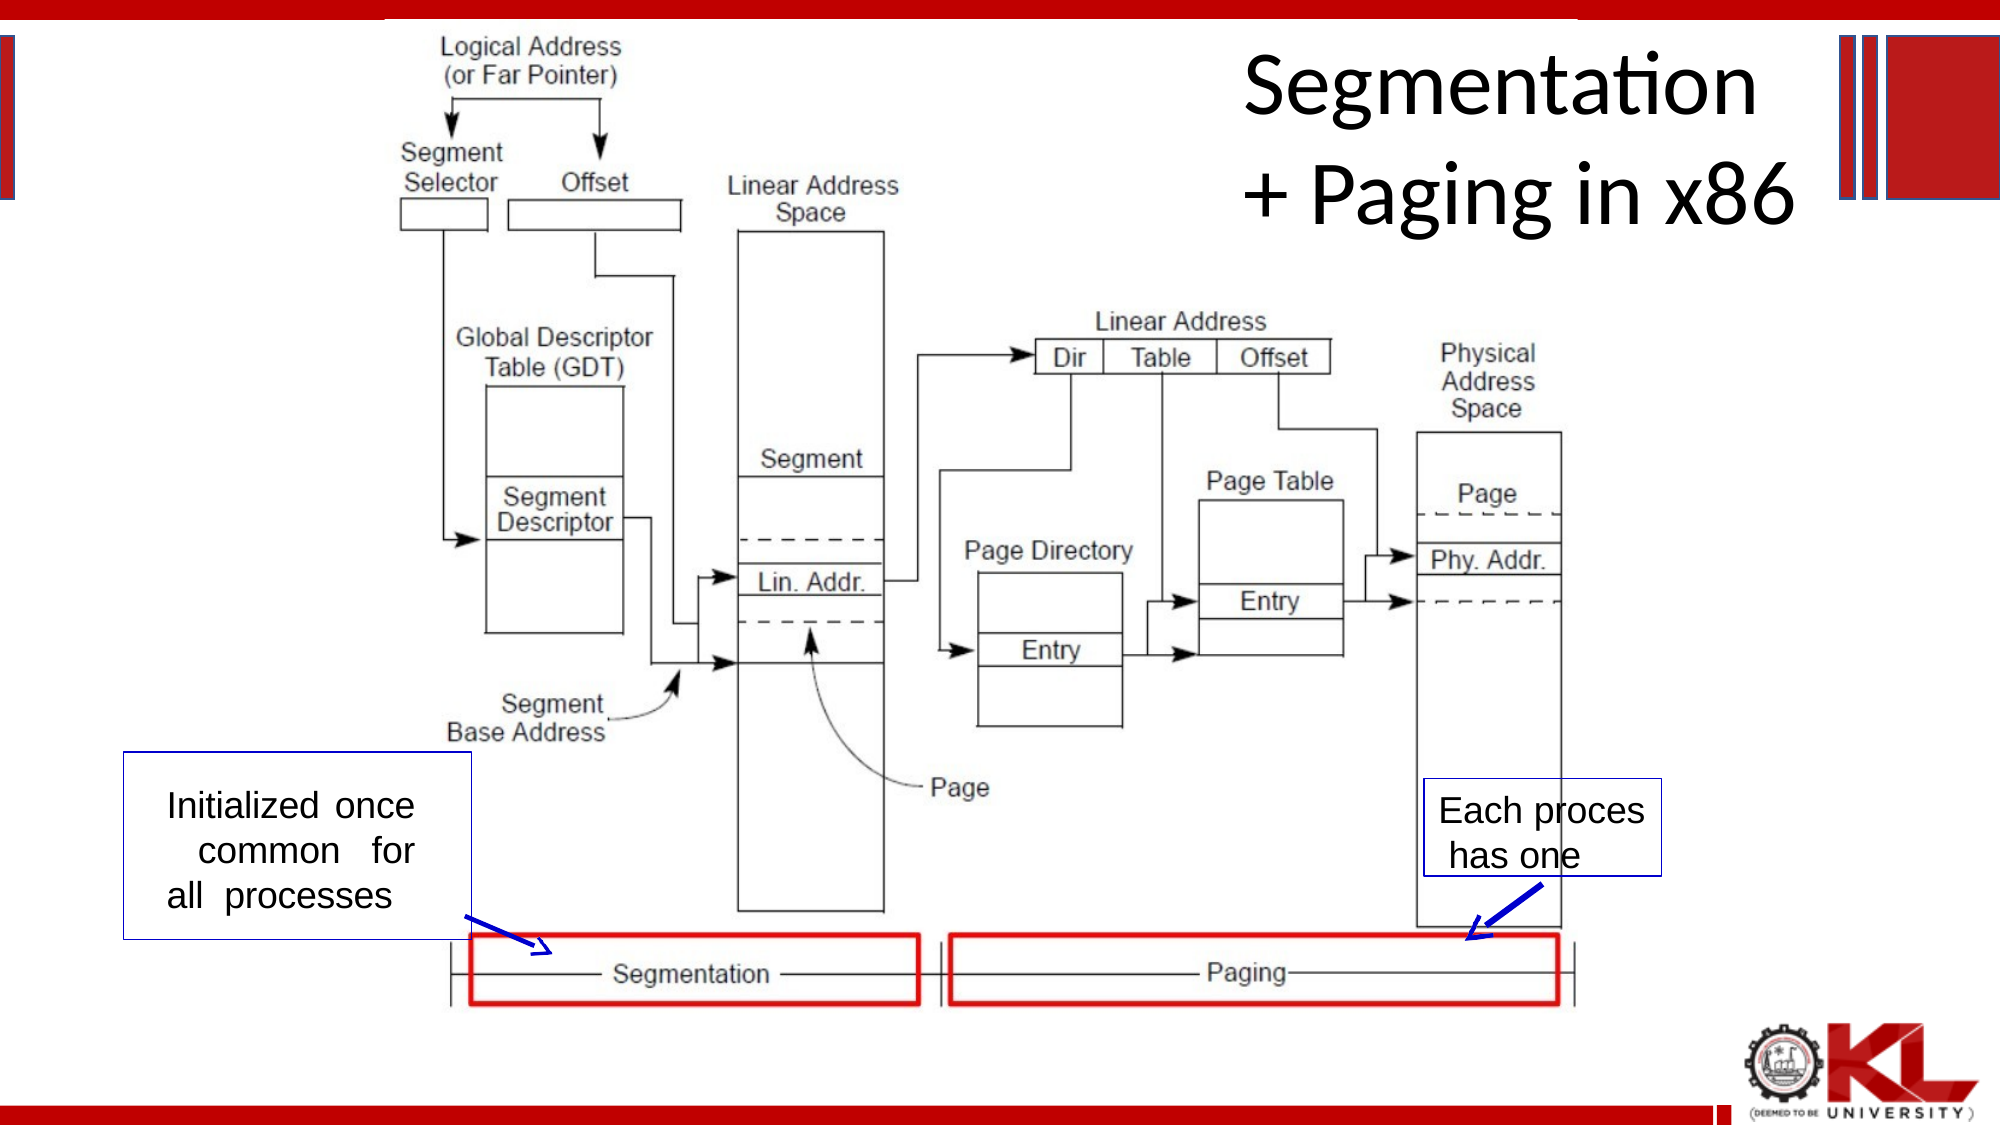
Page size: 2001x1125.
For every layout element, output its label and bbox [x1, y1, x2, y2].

text_box [0, 0, 2000, 1125]
text_box [122, 19, 1578, 1014]
text_box [462, 913, 553, 956]
text_box [1464, 880, 1546, 942]
